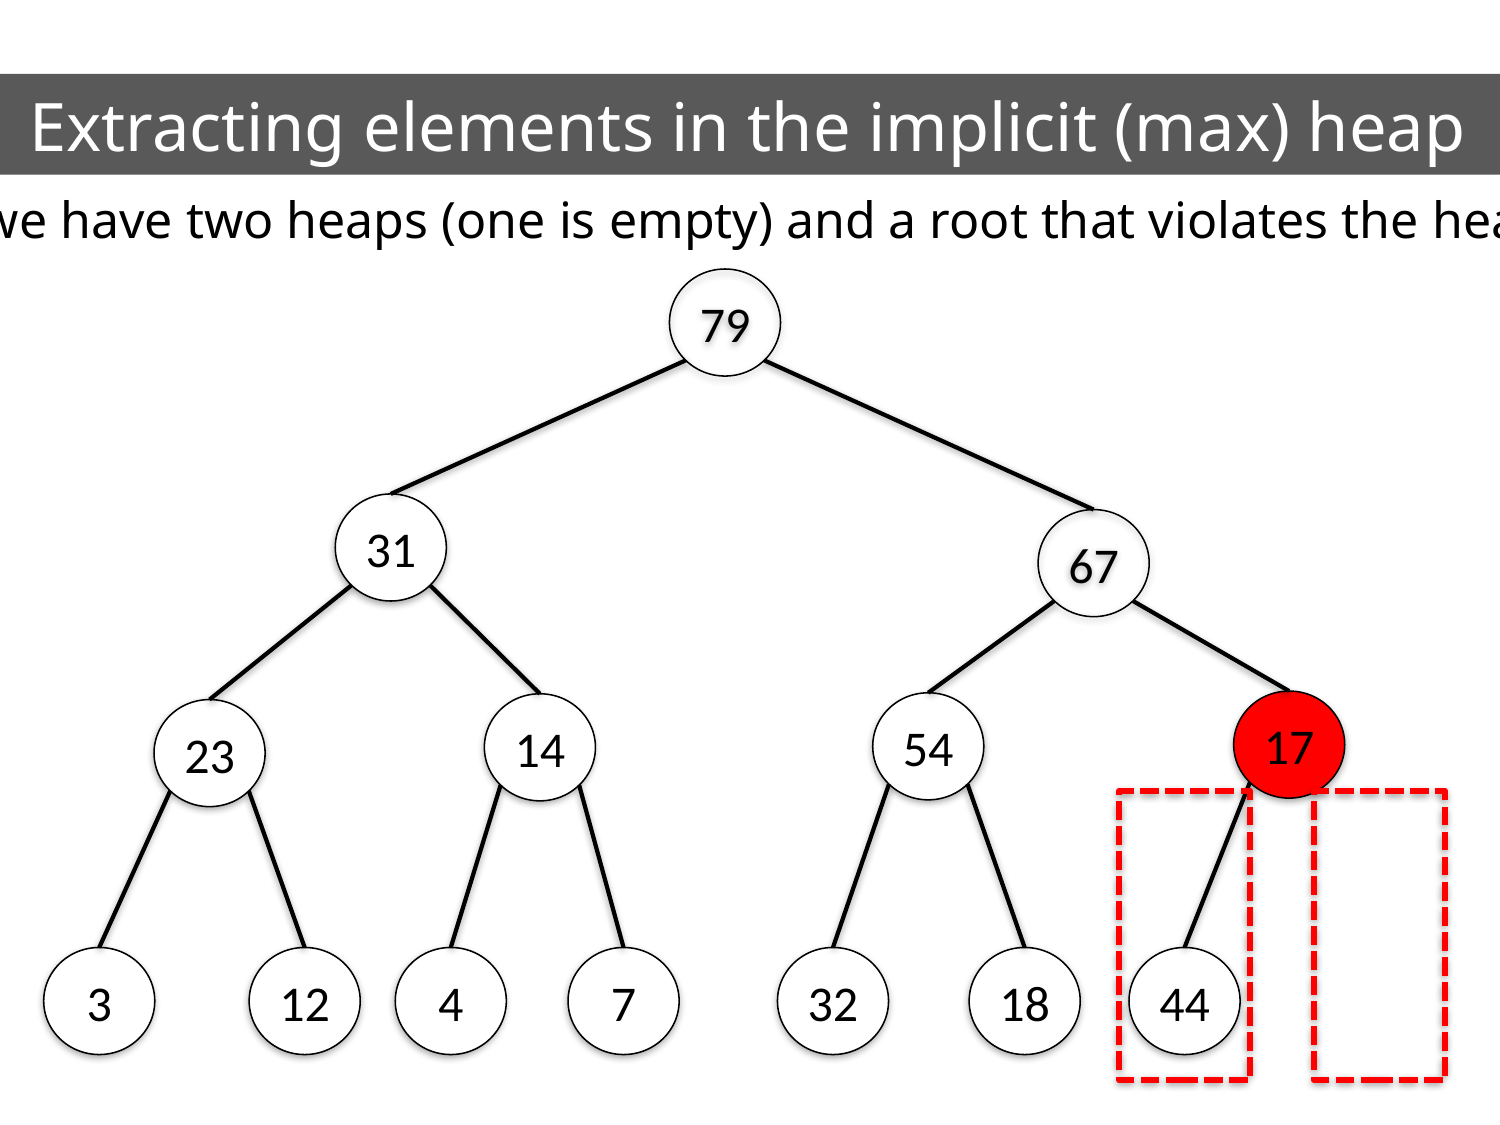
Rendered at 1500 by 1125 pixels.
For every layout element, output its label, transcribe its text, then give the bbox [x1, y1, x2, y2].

text_box 67 [1037, 508, 1150, 618]
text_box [99, 790, 171, 948]
text_box 17 [1232, 690, 1346, 799]
text_box 4 [394, 947, 508, 1056]
text_box Extracting elements in the implicit (max) heap [0, 73, 1500, 175]
text_box 31 [334, 493, 448, 602]
text_box 14 [483, 693, 597, 802]
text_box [209, 585, 352, 700]
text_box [967, 783, 1025, 948]
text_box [1184, 782, 1251, 948]
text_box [832, 783, 890, 948]
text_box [390, 360, 686, 495]
text_box 32 [776, 947, 890, 1056]
text_box 18 [968, 947, 1082, 1056]
text_box Note that now we have two heaps (one is empty) and a root that violates the heap property: [0, 181, 1500, 257]
text_box [1117, 789, 1252, 1082]
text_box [450, 784, 501, 948]
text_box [578, 784, 624, 948]
text_box 7 [567, 946, 680, 1056]
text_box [1132, 600, 1290, 692]
text_box [1312, 789, 1447, 1082]
text_box 79 [668, 268, 782, 377]
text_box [927, 600, 1055, 693]
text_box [763, 360, 1094, 510]
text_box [248, 790, 305, 948]
text_box 3 [42, 947, 156, 1056]
text_box 54 [871, 692, 985, 801]
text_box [429, 585, 541, 694]
text_box 23 [153, 699, 266, 808]
text_box 12 [248, 946, 362, 1056]
